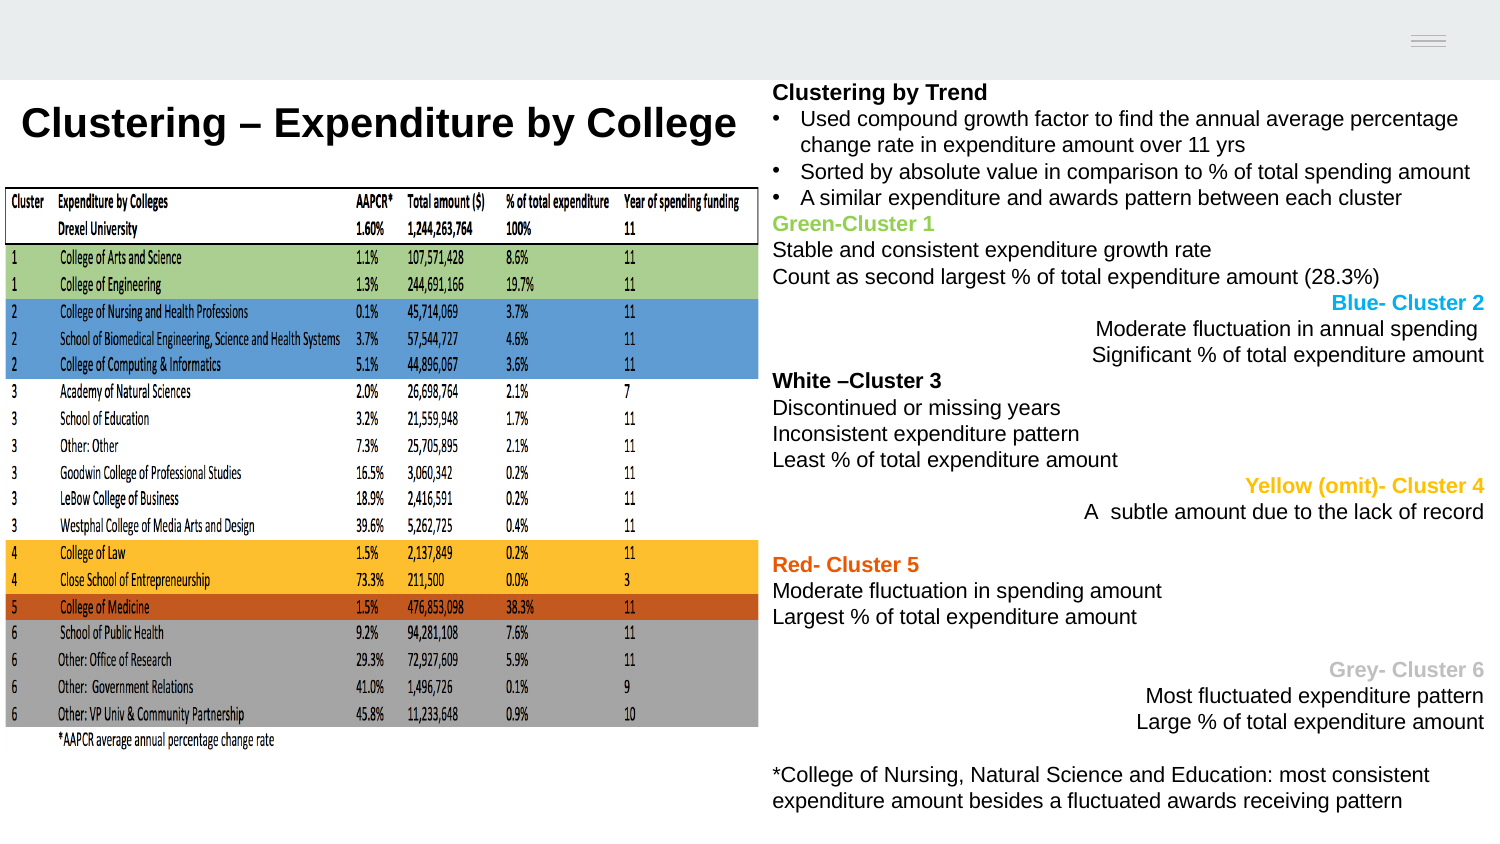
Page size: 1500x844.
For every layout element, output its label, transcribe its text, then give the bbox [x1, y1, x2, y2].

text_box Clustering – Expenditure by College [6, 88, 1146, 154]
text_box Clustering by Trend Used compound growth factor to find the annual average percentage change rate in expenditure amount over 11 yrs Sorted by absolute value in comparison to % of total spending amount A similar expenditure and awards pattern between each cluster Green-Cluster 1 Stable and consistent expenditure growth rate Count as second largest % of total expenditure amount (28.3%) Blue- Cluster 2 Moderate fluctuation in annual spending Significant % of total expenditure amount White –Cluster 3 Discontinued or missing years Inconsistent expenditure pattern Least % of total expenditure amount Yellow (omit)- Cluster 4 A subtle amount due to the lack of record Red- Cluster 5 Moderate fluctuation in spending amount Largest % of total expenditure amount Grey- Cluster 6 Most fluctuated expenditure pattern Large % of total expenditure amount *College of Nursing, Natural Science and Education: most consistent expenditure amount besides a fluctuated awards receiving pattern [757, 69, 1500, 844]
picture [2, 178, 759, 757]
